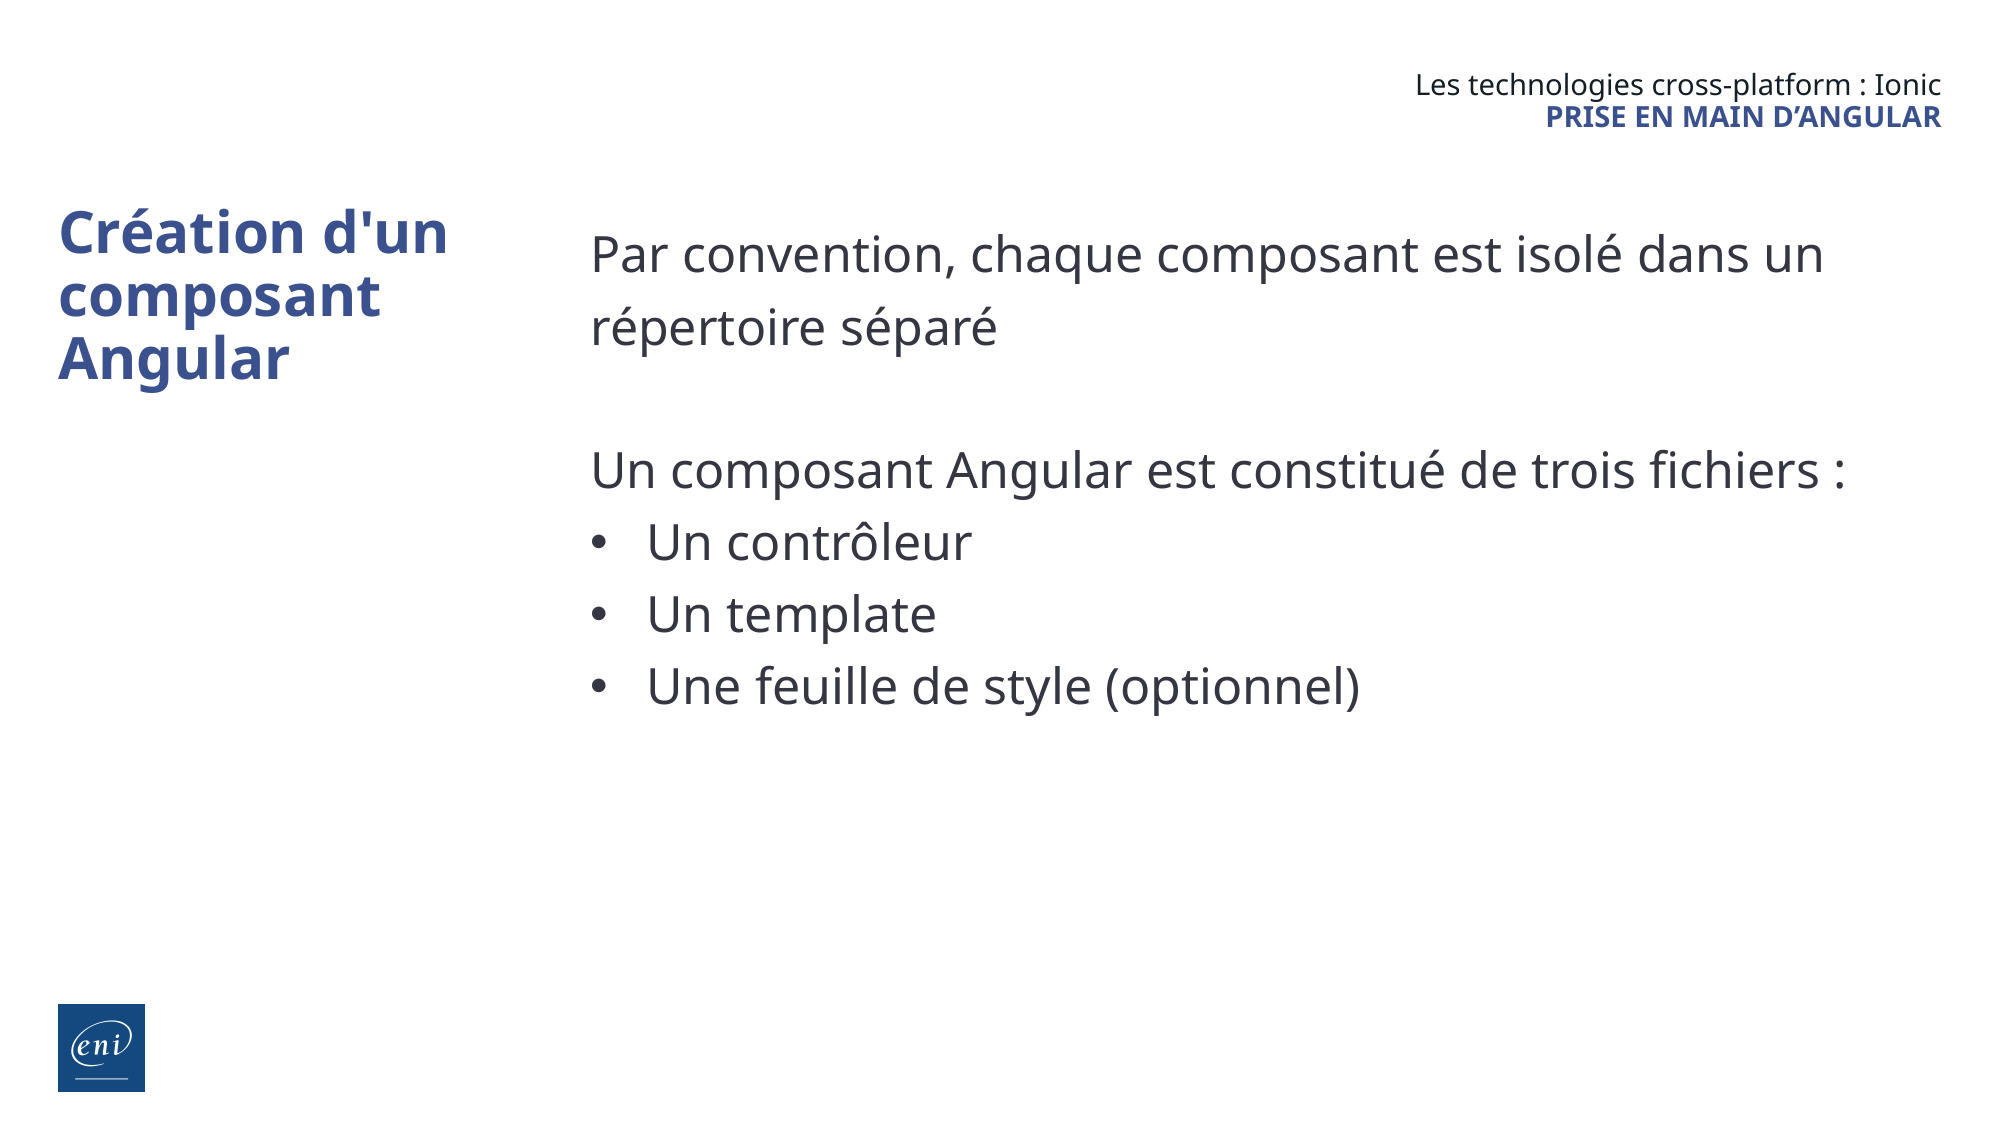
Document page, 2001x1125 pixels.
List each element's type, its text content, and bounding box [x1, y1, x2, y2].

picture [58, 1004, 145, 1092]
text_box Par convention, chaque composant est isolé dans un répertoire séparé Un composant Angular est constitué de trois fichiers : Un contrôleur Un template Une feuille de style (optionnel) [575, 203, 1942, 723]
text_box Création d'un composant Angular [58, 203, 526, 929]
text_box Les technologies cross-platform : Ionic Prise en main d’Angular [627, 70, 1942, 160]
